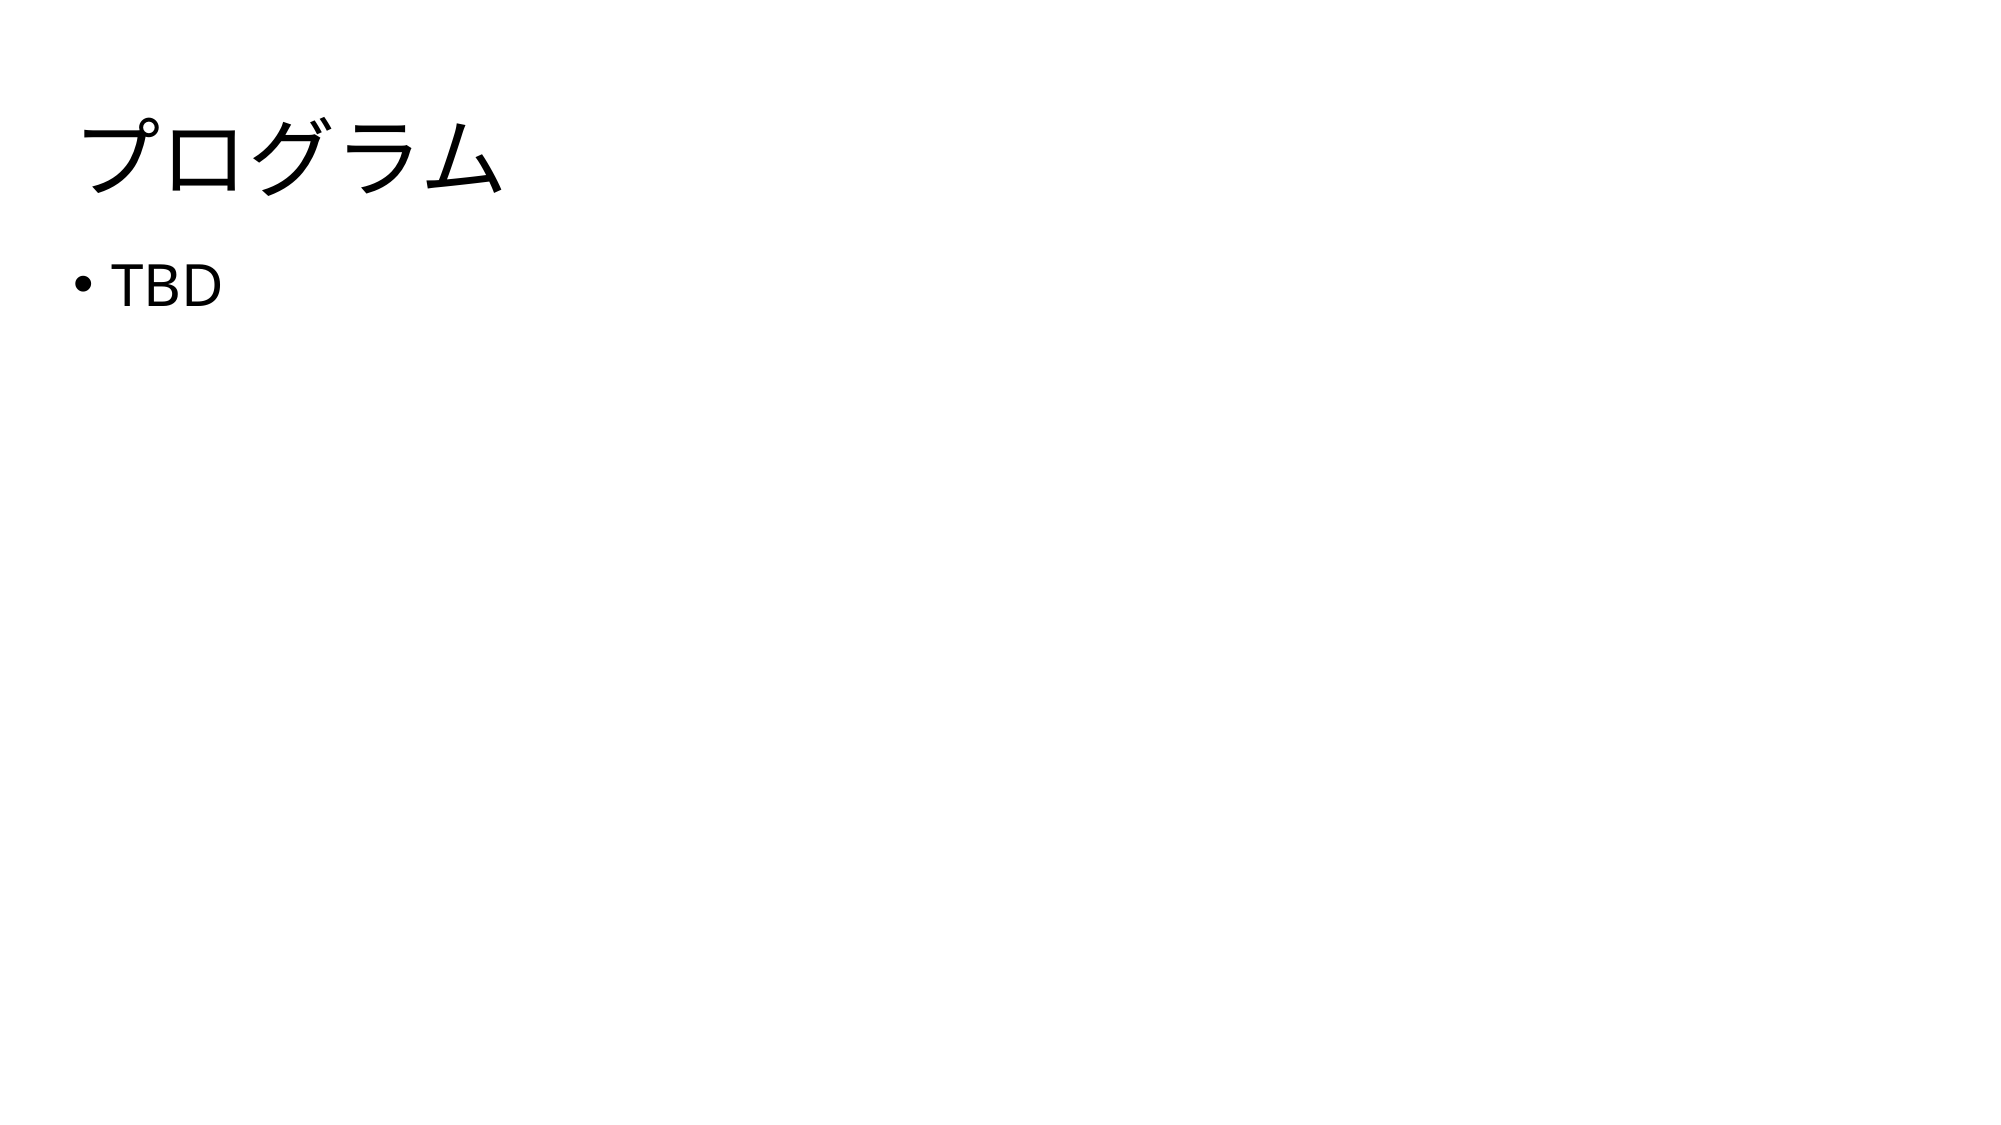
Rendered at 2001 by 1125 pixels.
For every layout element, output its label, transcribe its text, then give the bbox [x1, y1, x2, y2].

list TBD [58, 248, 1784, 963]
title プログラム [58, 107, 1612, 218]
